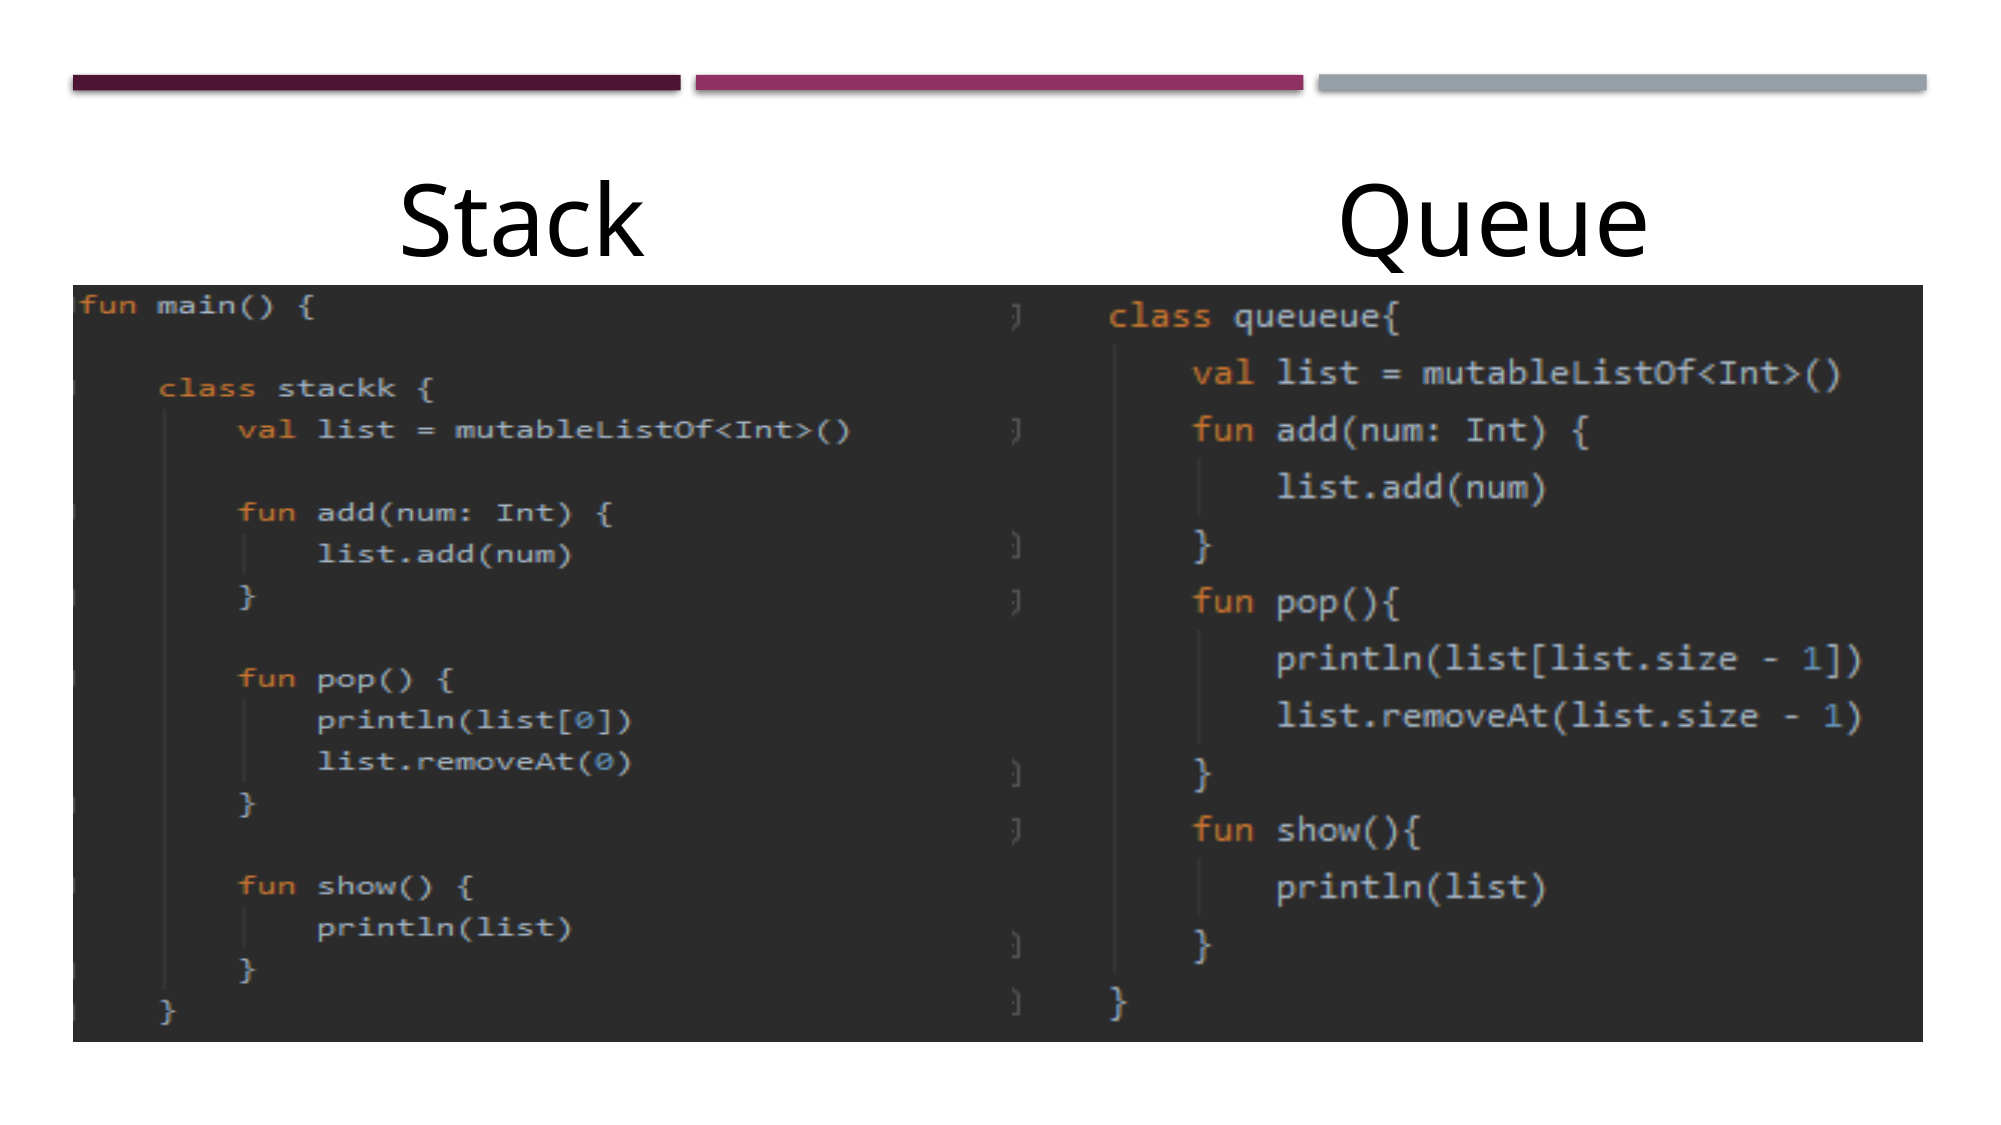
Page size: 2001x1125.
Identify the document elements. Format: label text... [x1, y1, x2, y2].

text_box Queue [1321, 148, 2000, 284]
text_box Stack [383, 148, 1248, 283]
picture [73, 284, 1924, 1043]
